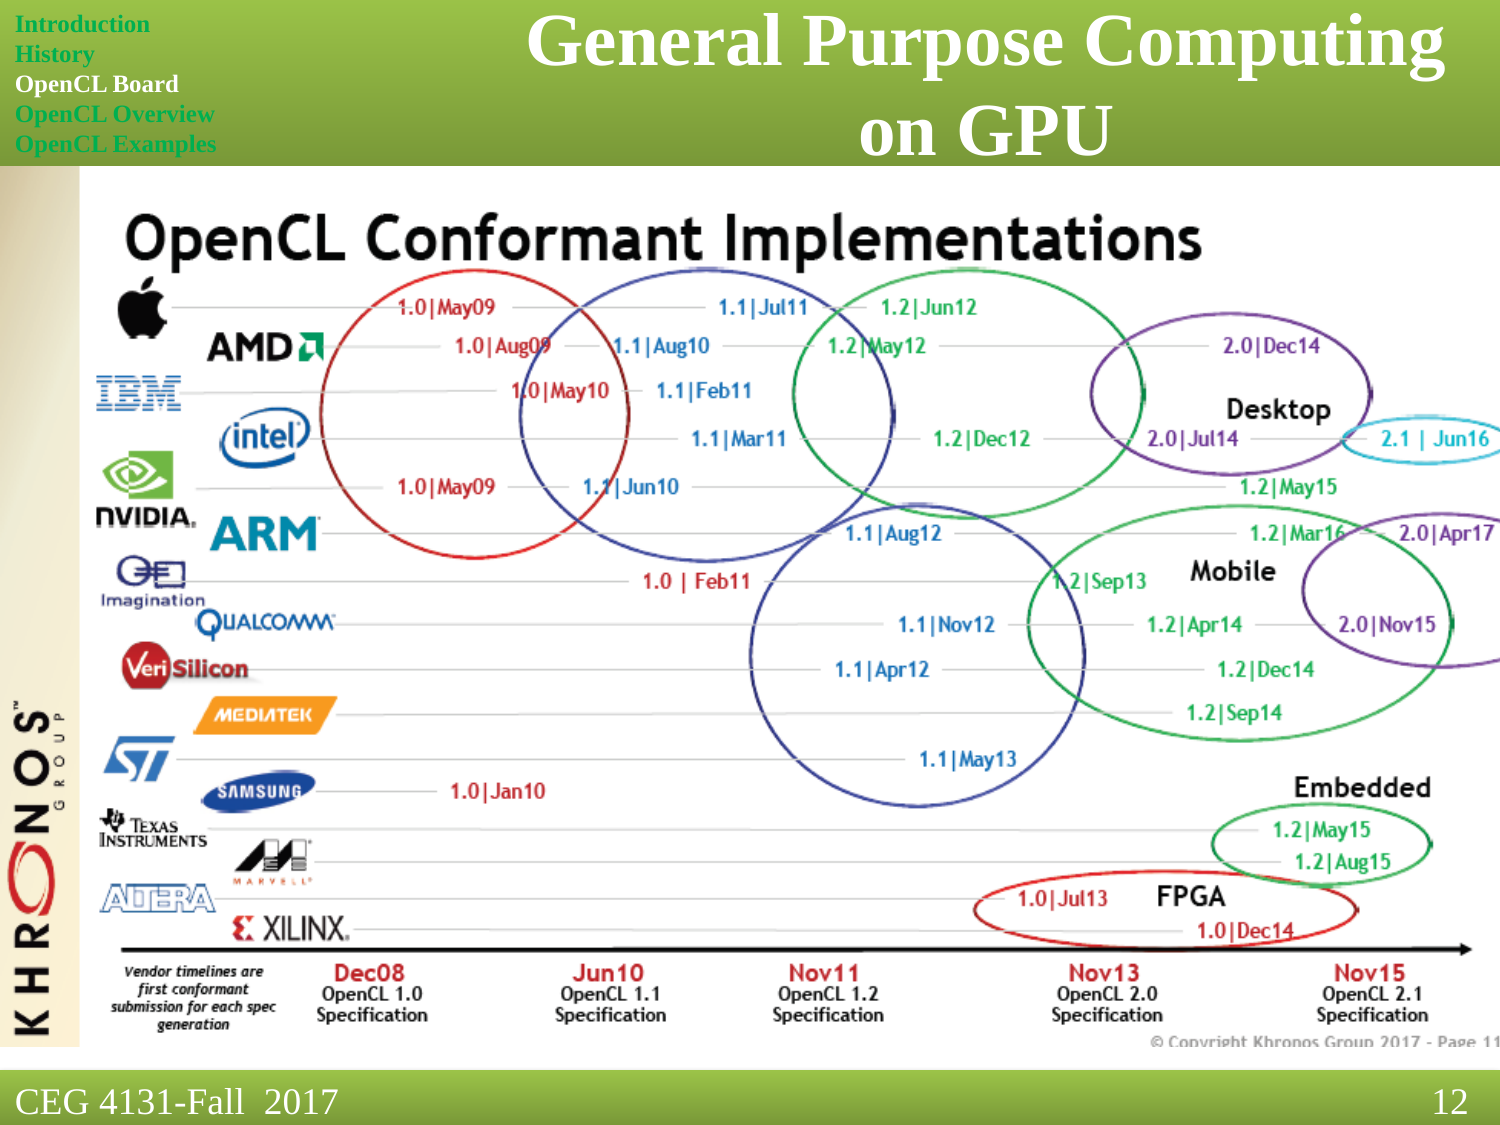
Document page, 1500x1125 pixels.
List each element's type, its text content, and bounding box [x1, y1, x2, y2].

text_box Introduction History OpenCL Board OpenCL Overview OpenCL Examples [0, 0, 455, 165]
picture [0, 166, 1500, 1048]
